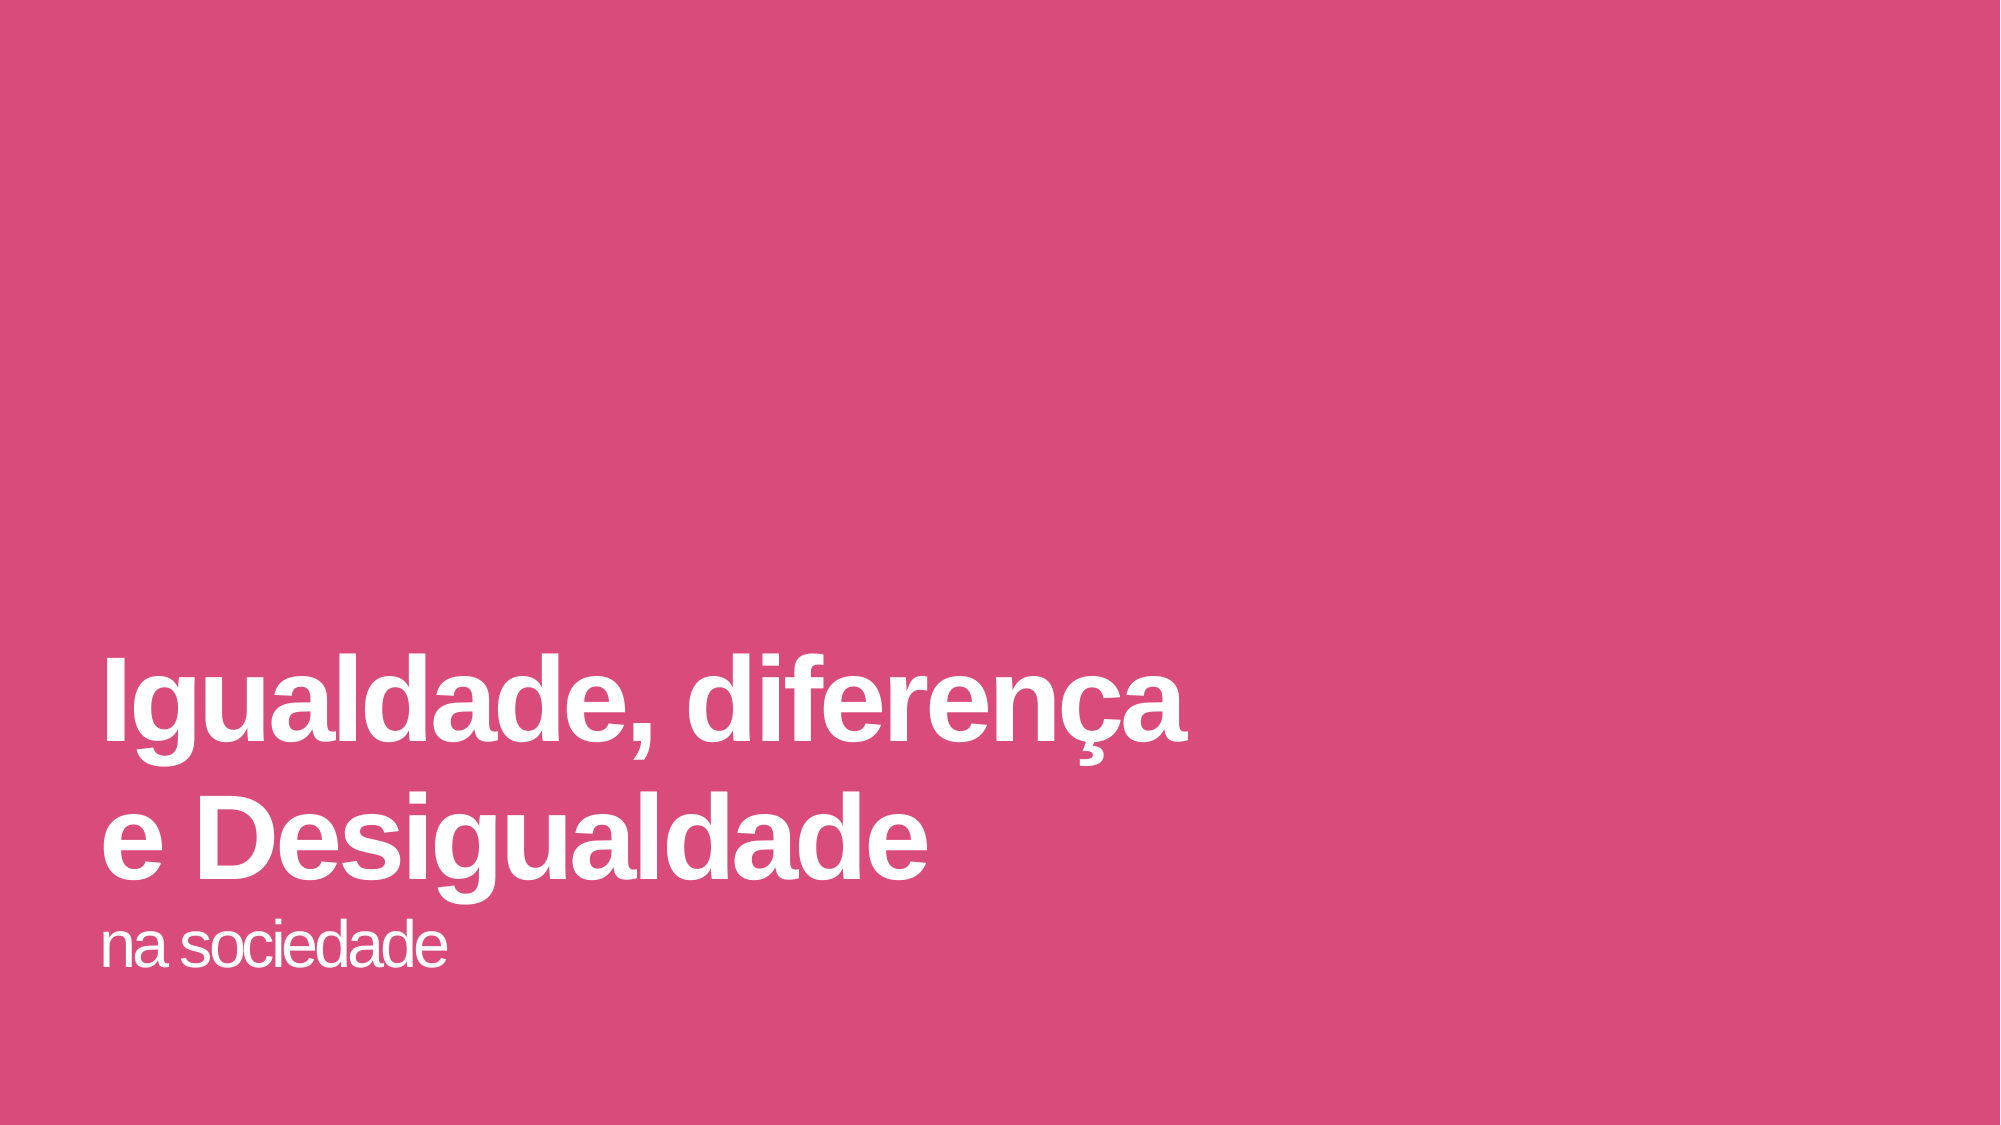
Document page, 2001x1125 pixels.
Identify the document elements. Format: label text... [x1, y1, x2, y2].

title Igualdade, diferença e Desigualdade na sociedade [99, 631, 1217, 987]
